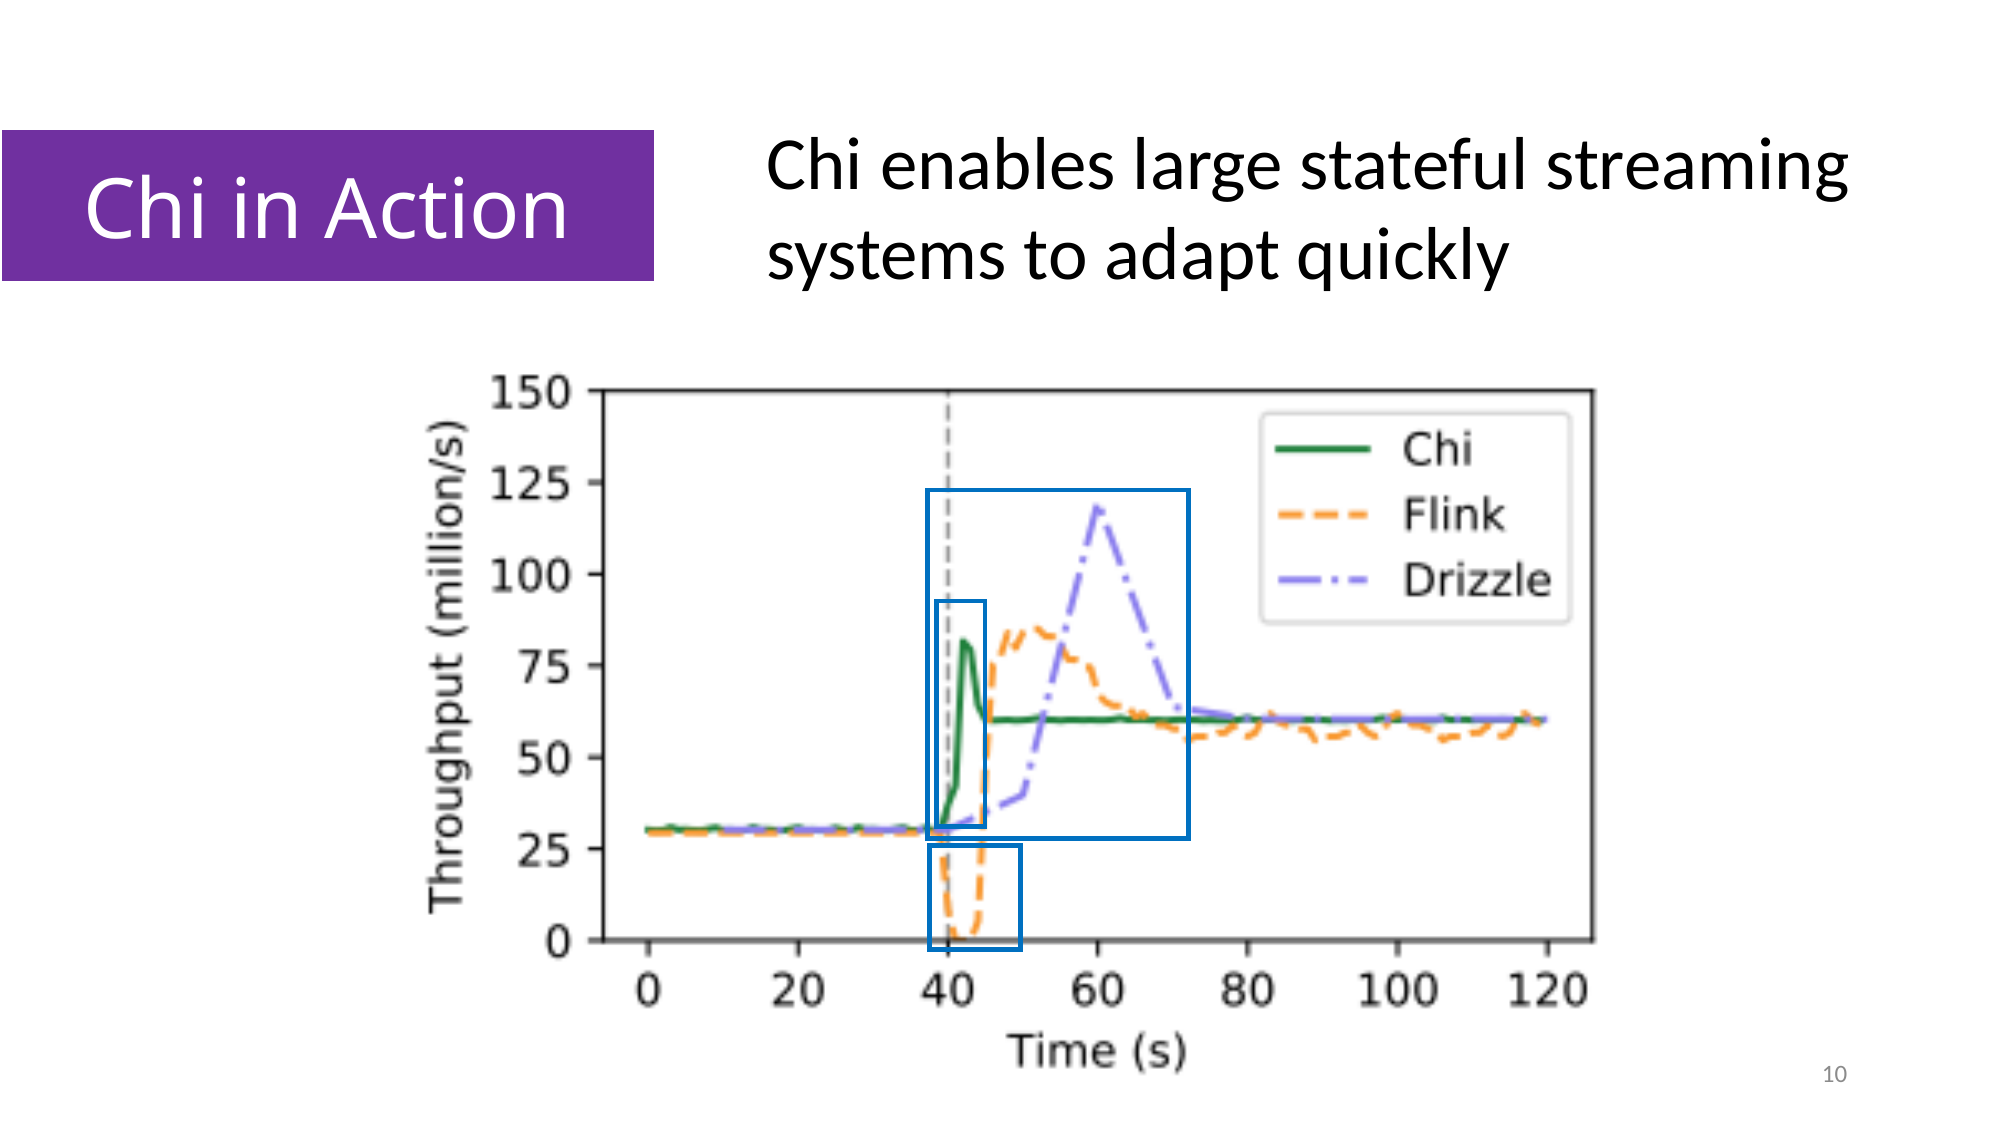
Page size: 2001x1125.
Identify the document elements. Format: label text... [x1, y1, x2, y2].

text_box Chi in Action [0, 127, 657, 284]
slide_number 10 [1638, 1042, 1863, 1103]
picture [397, 343, 1638, 1103]
text_box Chi enables large stateful streaming systems to adapt quickly [751, 107, 1949, 302]
